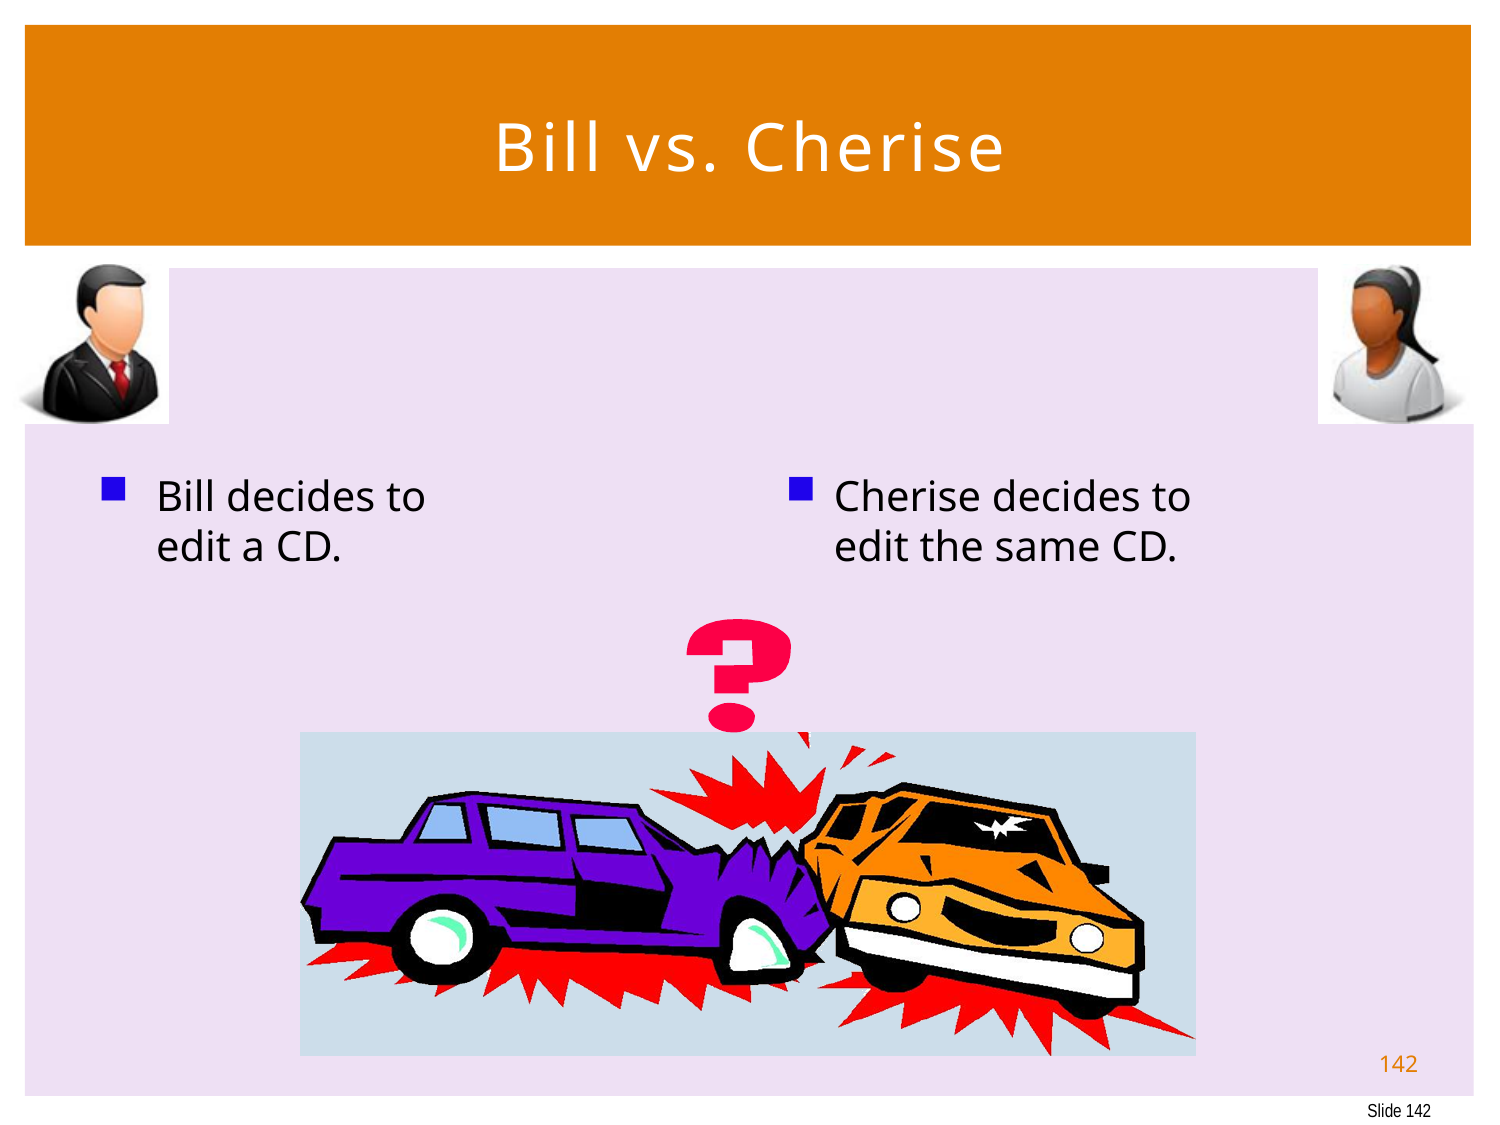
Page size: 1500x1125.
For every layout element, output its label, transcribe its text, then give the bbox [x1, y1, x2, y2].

list Bill decides to edit a CD. [75, 462, 738, 1005]
picture [1318, 264, 1479, 425]
picture [299, 732, 1196, 1057]
picture [8, 264, 169, 425]
list Cherise decides to edit the same CD. [762, 462, 1463, 1005]
text_box 142 [1350, 1042, 1447, 1088]
title Bill vs. Cherise [62, 58, 1438, 232]
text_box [686, 618, 792, 733]
